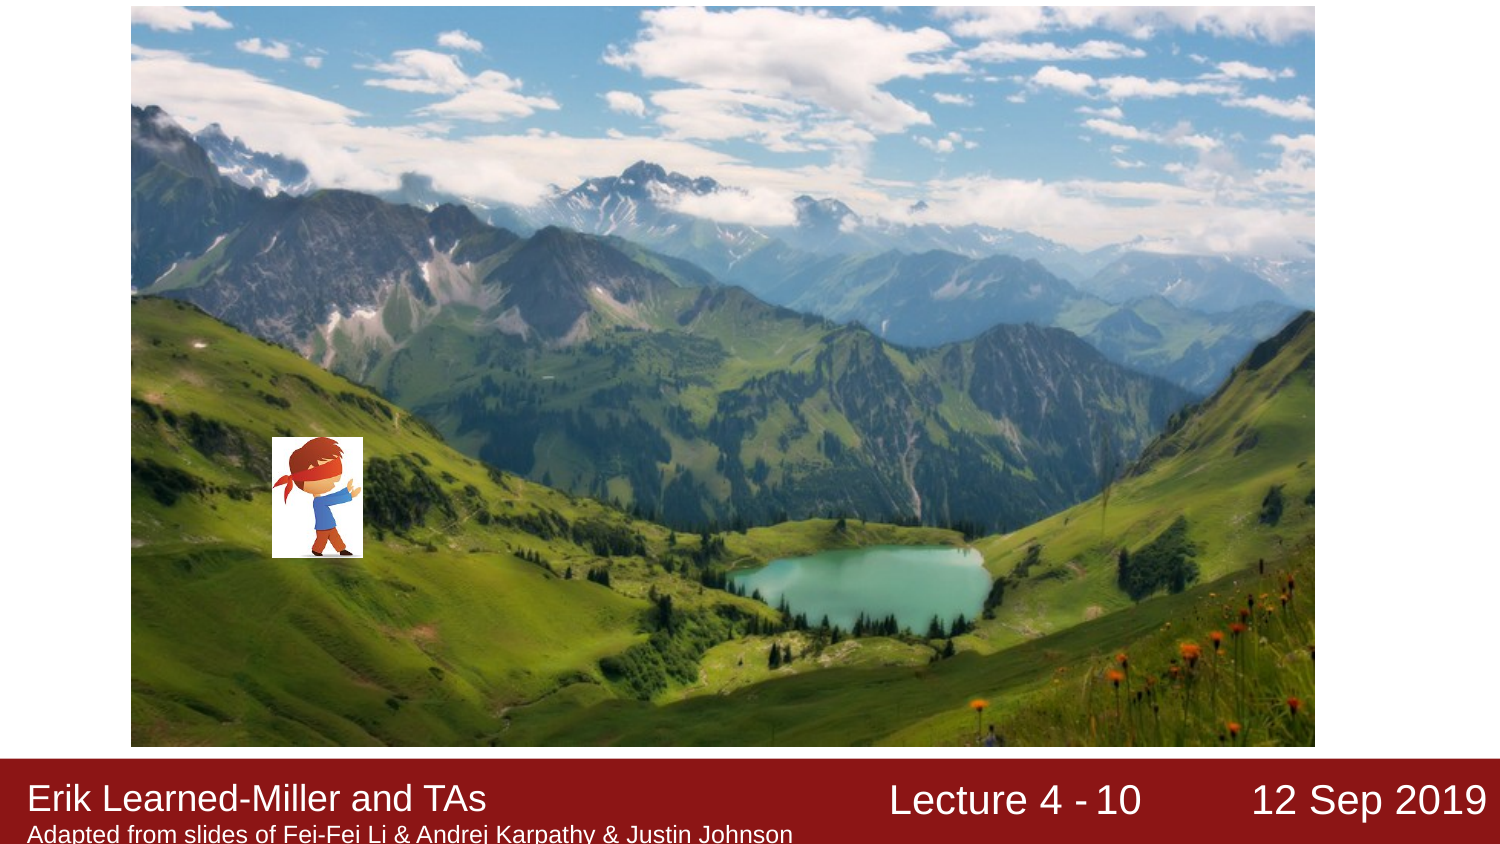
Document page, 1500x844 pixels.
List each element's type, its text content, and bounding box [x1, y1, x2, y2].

picture [131, 6, 1315, 748]
slide_number ‹#› [1066, 765, 1157, 831]
